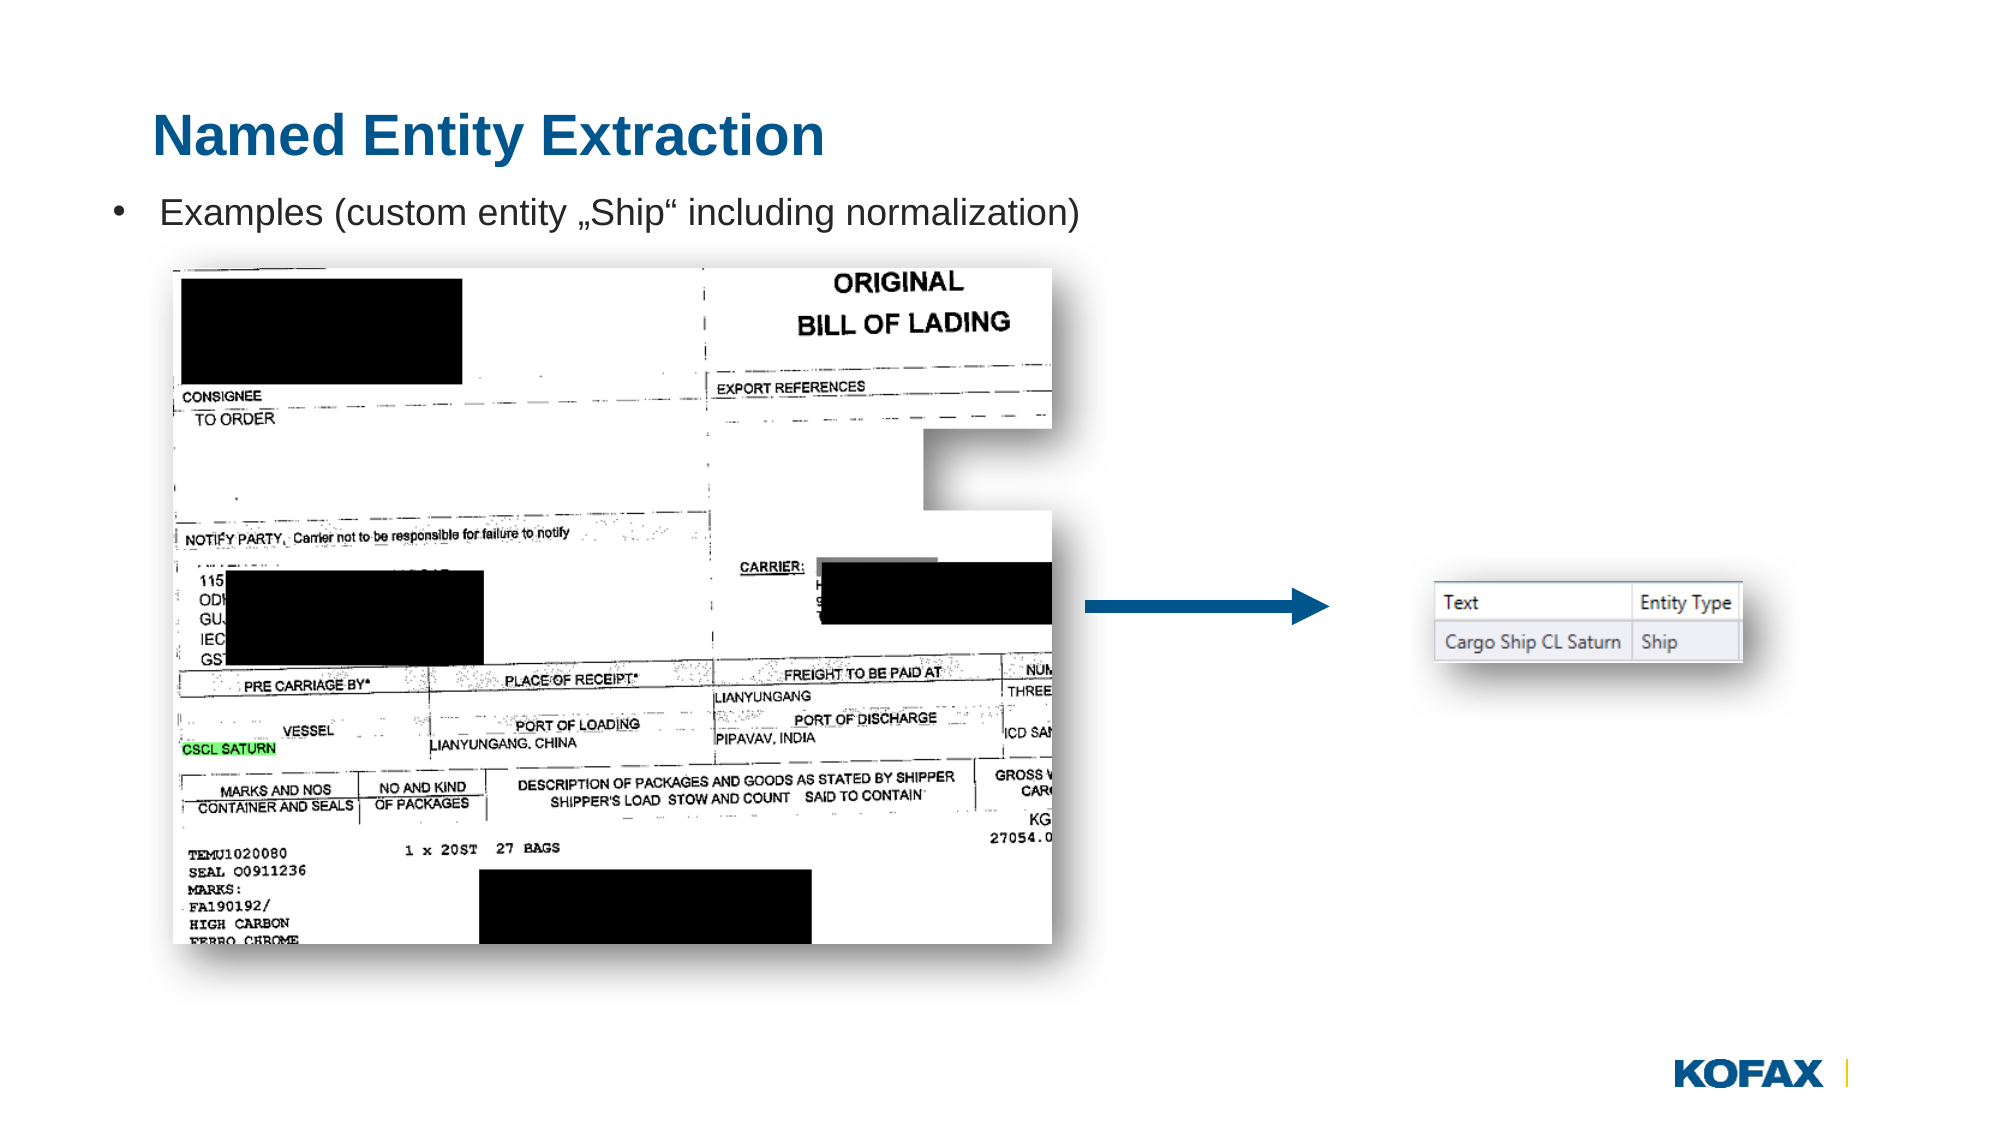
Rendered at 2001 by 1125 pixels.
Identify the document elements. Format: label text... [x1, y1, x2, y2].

picture [173, 268, 1052, 944]
picture [1675, 1059, 1824, 1088]
title Named Entity Extraction [137, 97, 1914, 231]
text_box Examples (custom entity „Ship“ including normalization) [97, 180, 1902, 286]
picture [1434, 581, 1743, 663]
